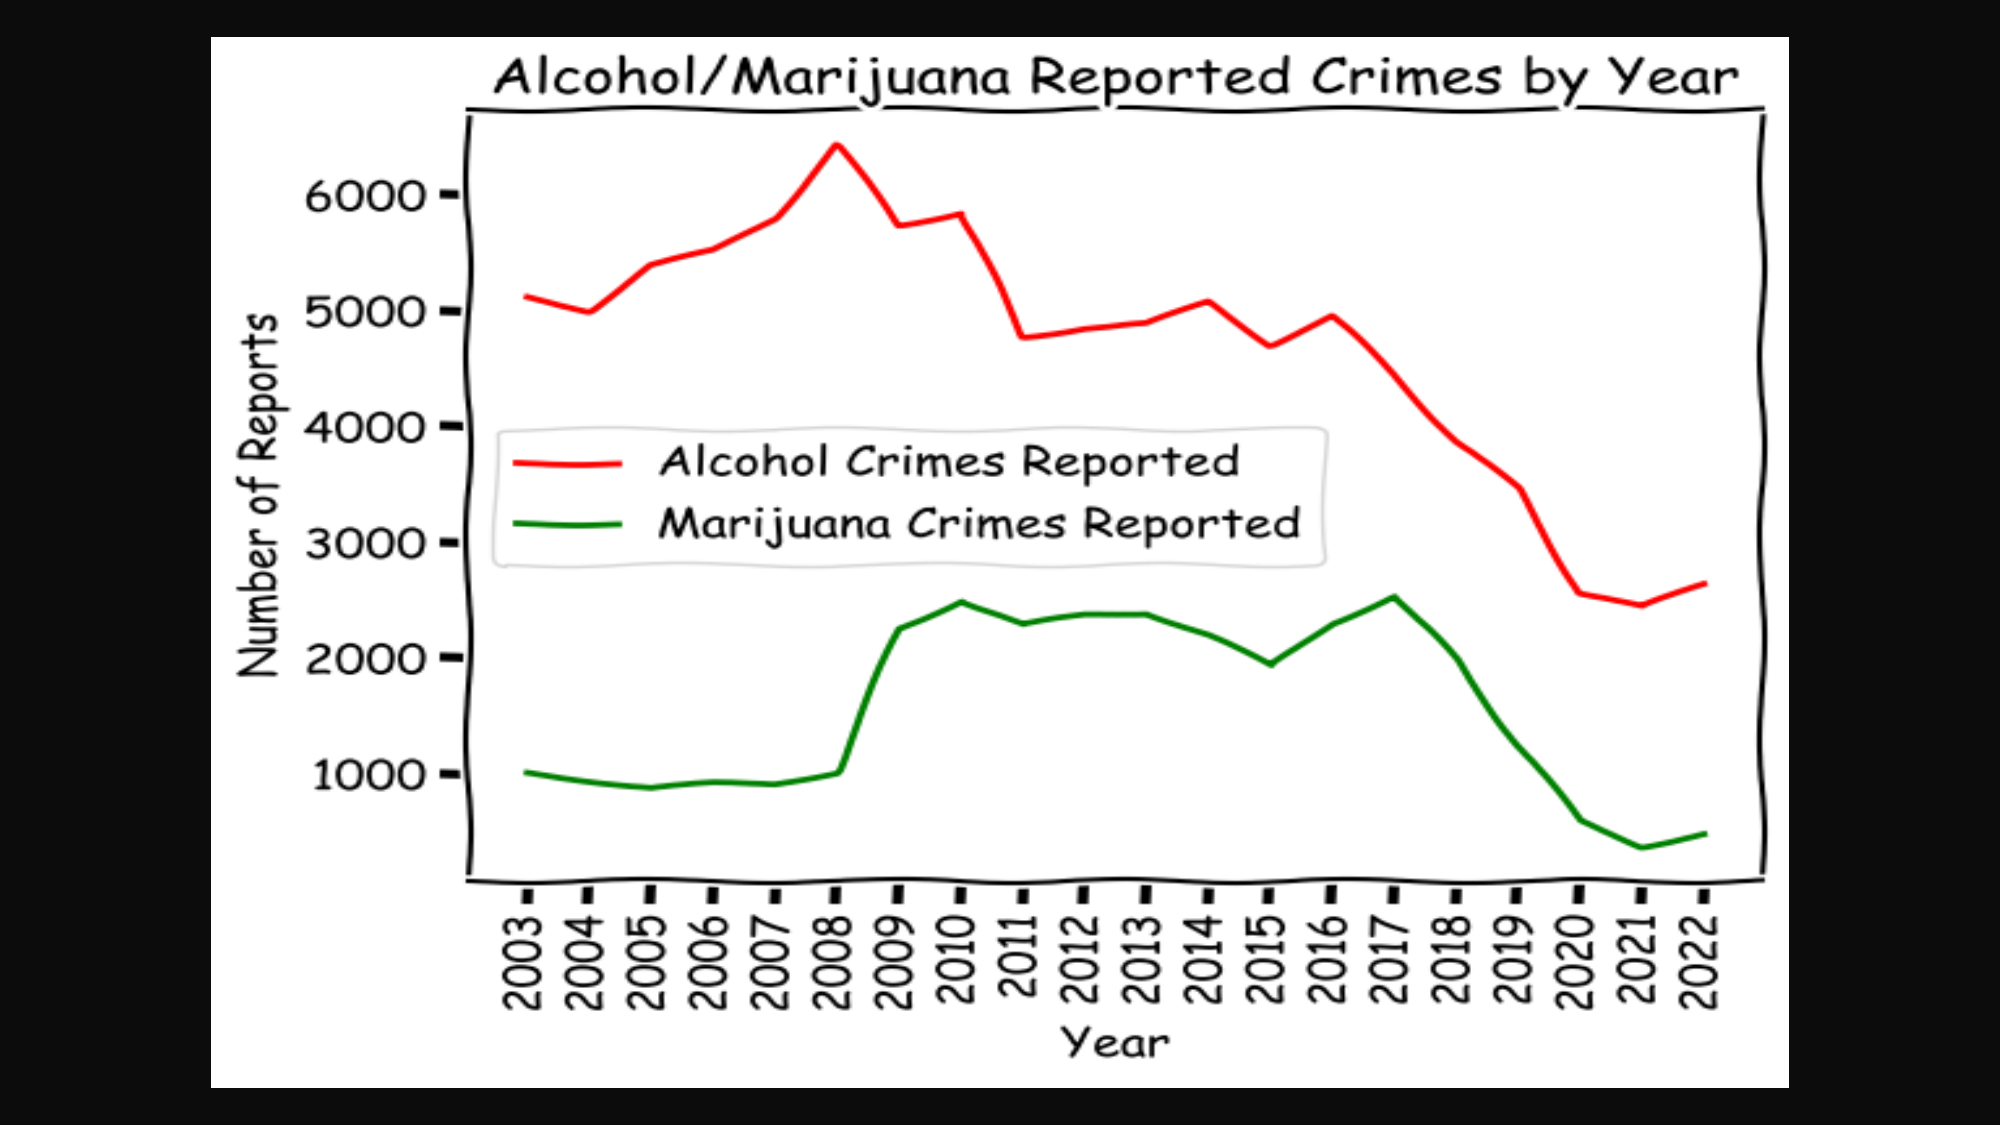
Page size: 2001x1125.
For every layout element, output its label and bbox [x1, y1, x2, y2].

text_box [0, 0, 2000, 1125]
picture [211, 36, 1789, 1089]
